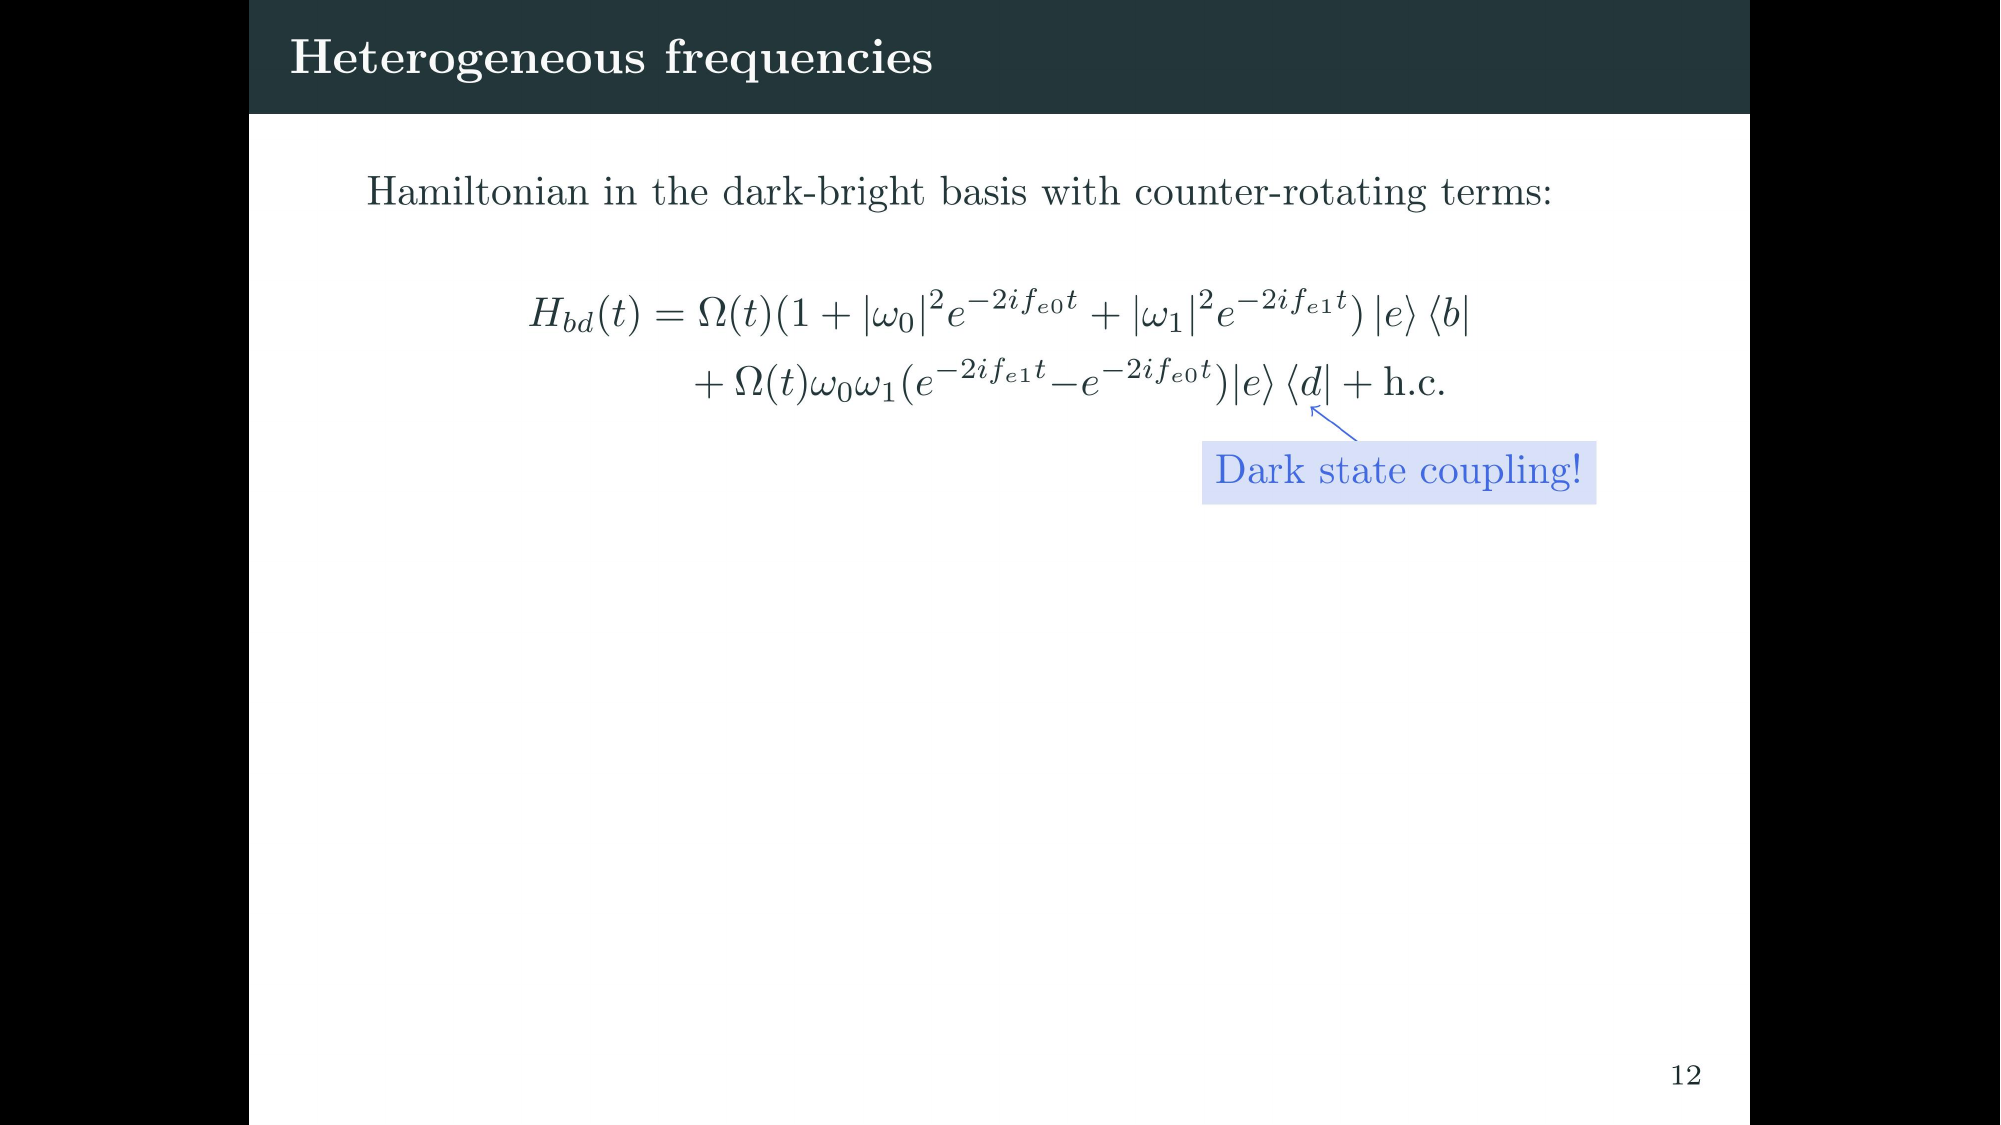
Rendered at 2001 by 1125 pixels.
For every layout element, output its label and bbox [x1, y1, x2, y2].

picture [249, 0, 1750, 1125]
